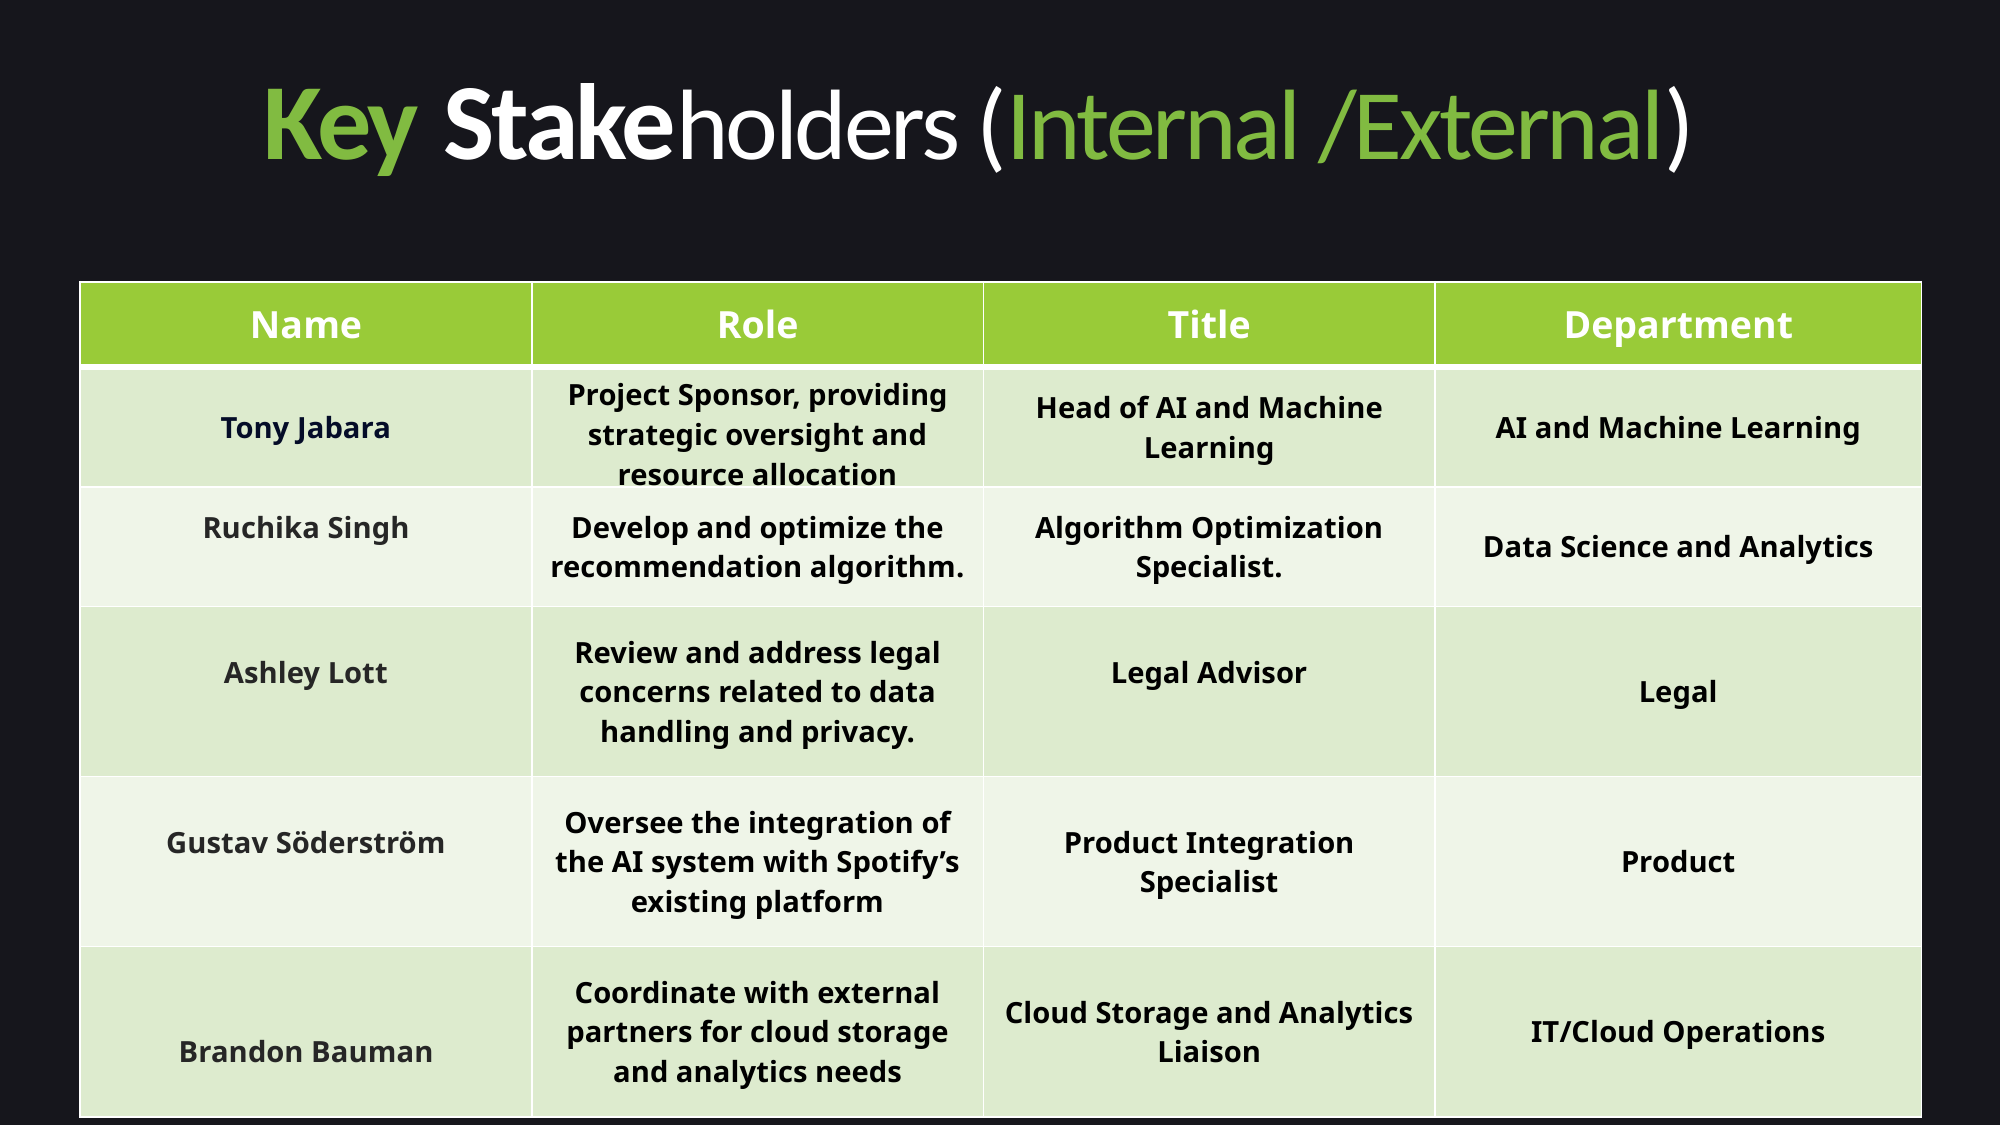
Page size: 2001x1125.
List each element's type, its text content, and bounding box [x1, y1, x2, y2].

table_cell AI and Machine Learning [1436, 370, 1921, 486]
table_cell Develop and optimize the recommendation algorithm. [533, 488, 983, 606]
table_cell Brandon Bauman [81, 947, 531, 1116]
table_cell Head of AI and Machine Learning [984, 370, 1434, 486]
table_cell Oversee the integration of the AI system with Spotify’s existing platform [533, 777, 983, 946]
table_cell Cloud Storage and Analytics Liaison [984, 947, 1434, 1116]
table_header Name [81, 283, 531, 364]
table_cell Ruchika Singh [81, 488, 531, 606]
text_box Key Stakeholders (Internal /External) [248, 43, 1862, 189]
table_cell Algorithm Optimization Specialist. [984, 488, 1434, 606]
table_cell Tony Jabara [81, 370, 531, 486]
table_cell Ashley Lott [81, 607, 531, 776]
table_cell Project Sponsor, providing strategic oversight and resource allocation [533, 370, 983, 486]
table_cell Coordinate with external partners for cloud storage and analytics needs [533, 947, 983, 1116]
table_header Title [984, 283, 1434, 364]
table_cell Legal Advisor [984, 607, 1434, 776]
table_cell Data Science and Analytics [1436, 488, 1921, 606]
table_cell IT/Cloud Operations [1436, 947, 1921, 1116]
table_header Department [1436, 283, 1921, 364]
table_cell Product Integration Specialist [984, 777, 1434, 946]
table_header Role [533, 283, 983, 364]
table_cell Legal [1436, 607, 1921, 776]
table_cell Review and address legal concerns related to data handling and privacy. [533, 607, 983, 776]
table_cell Gustav Söderström [81, 777, 531, 946]
table_cell Product [1436, 777, 1921, 946]
